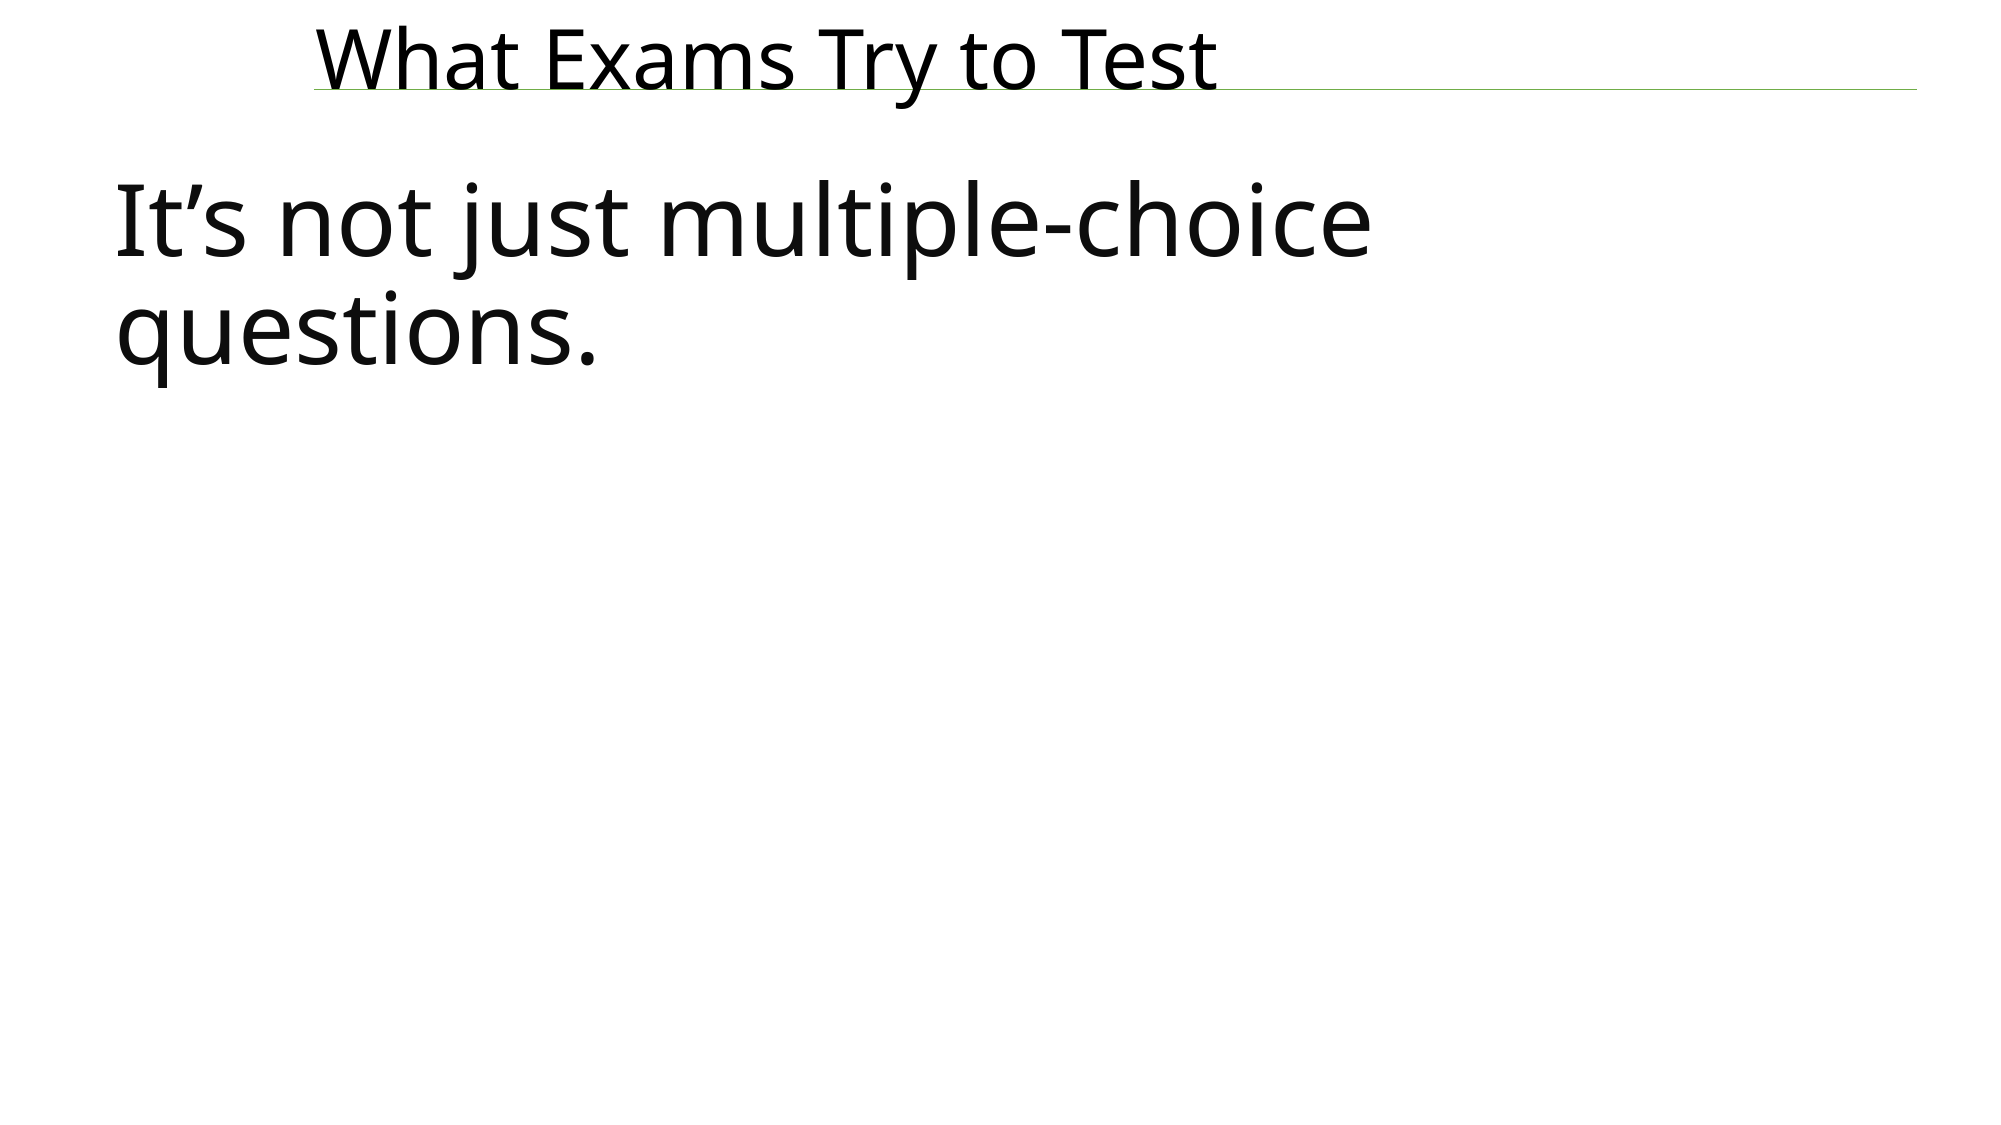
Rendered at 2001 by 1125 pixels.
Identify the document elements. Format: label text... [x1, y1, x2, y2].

list It’s not just multiple-choice questions. [99, 162, 1900, 1091]
title What Exams Try to Test [300, 0, 1917, 125]
